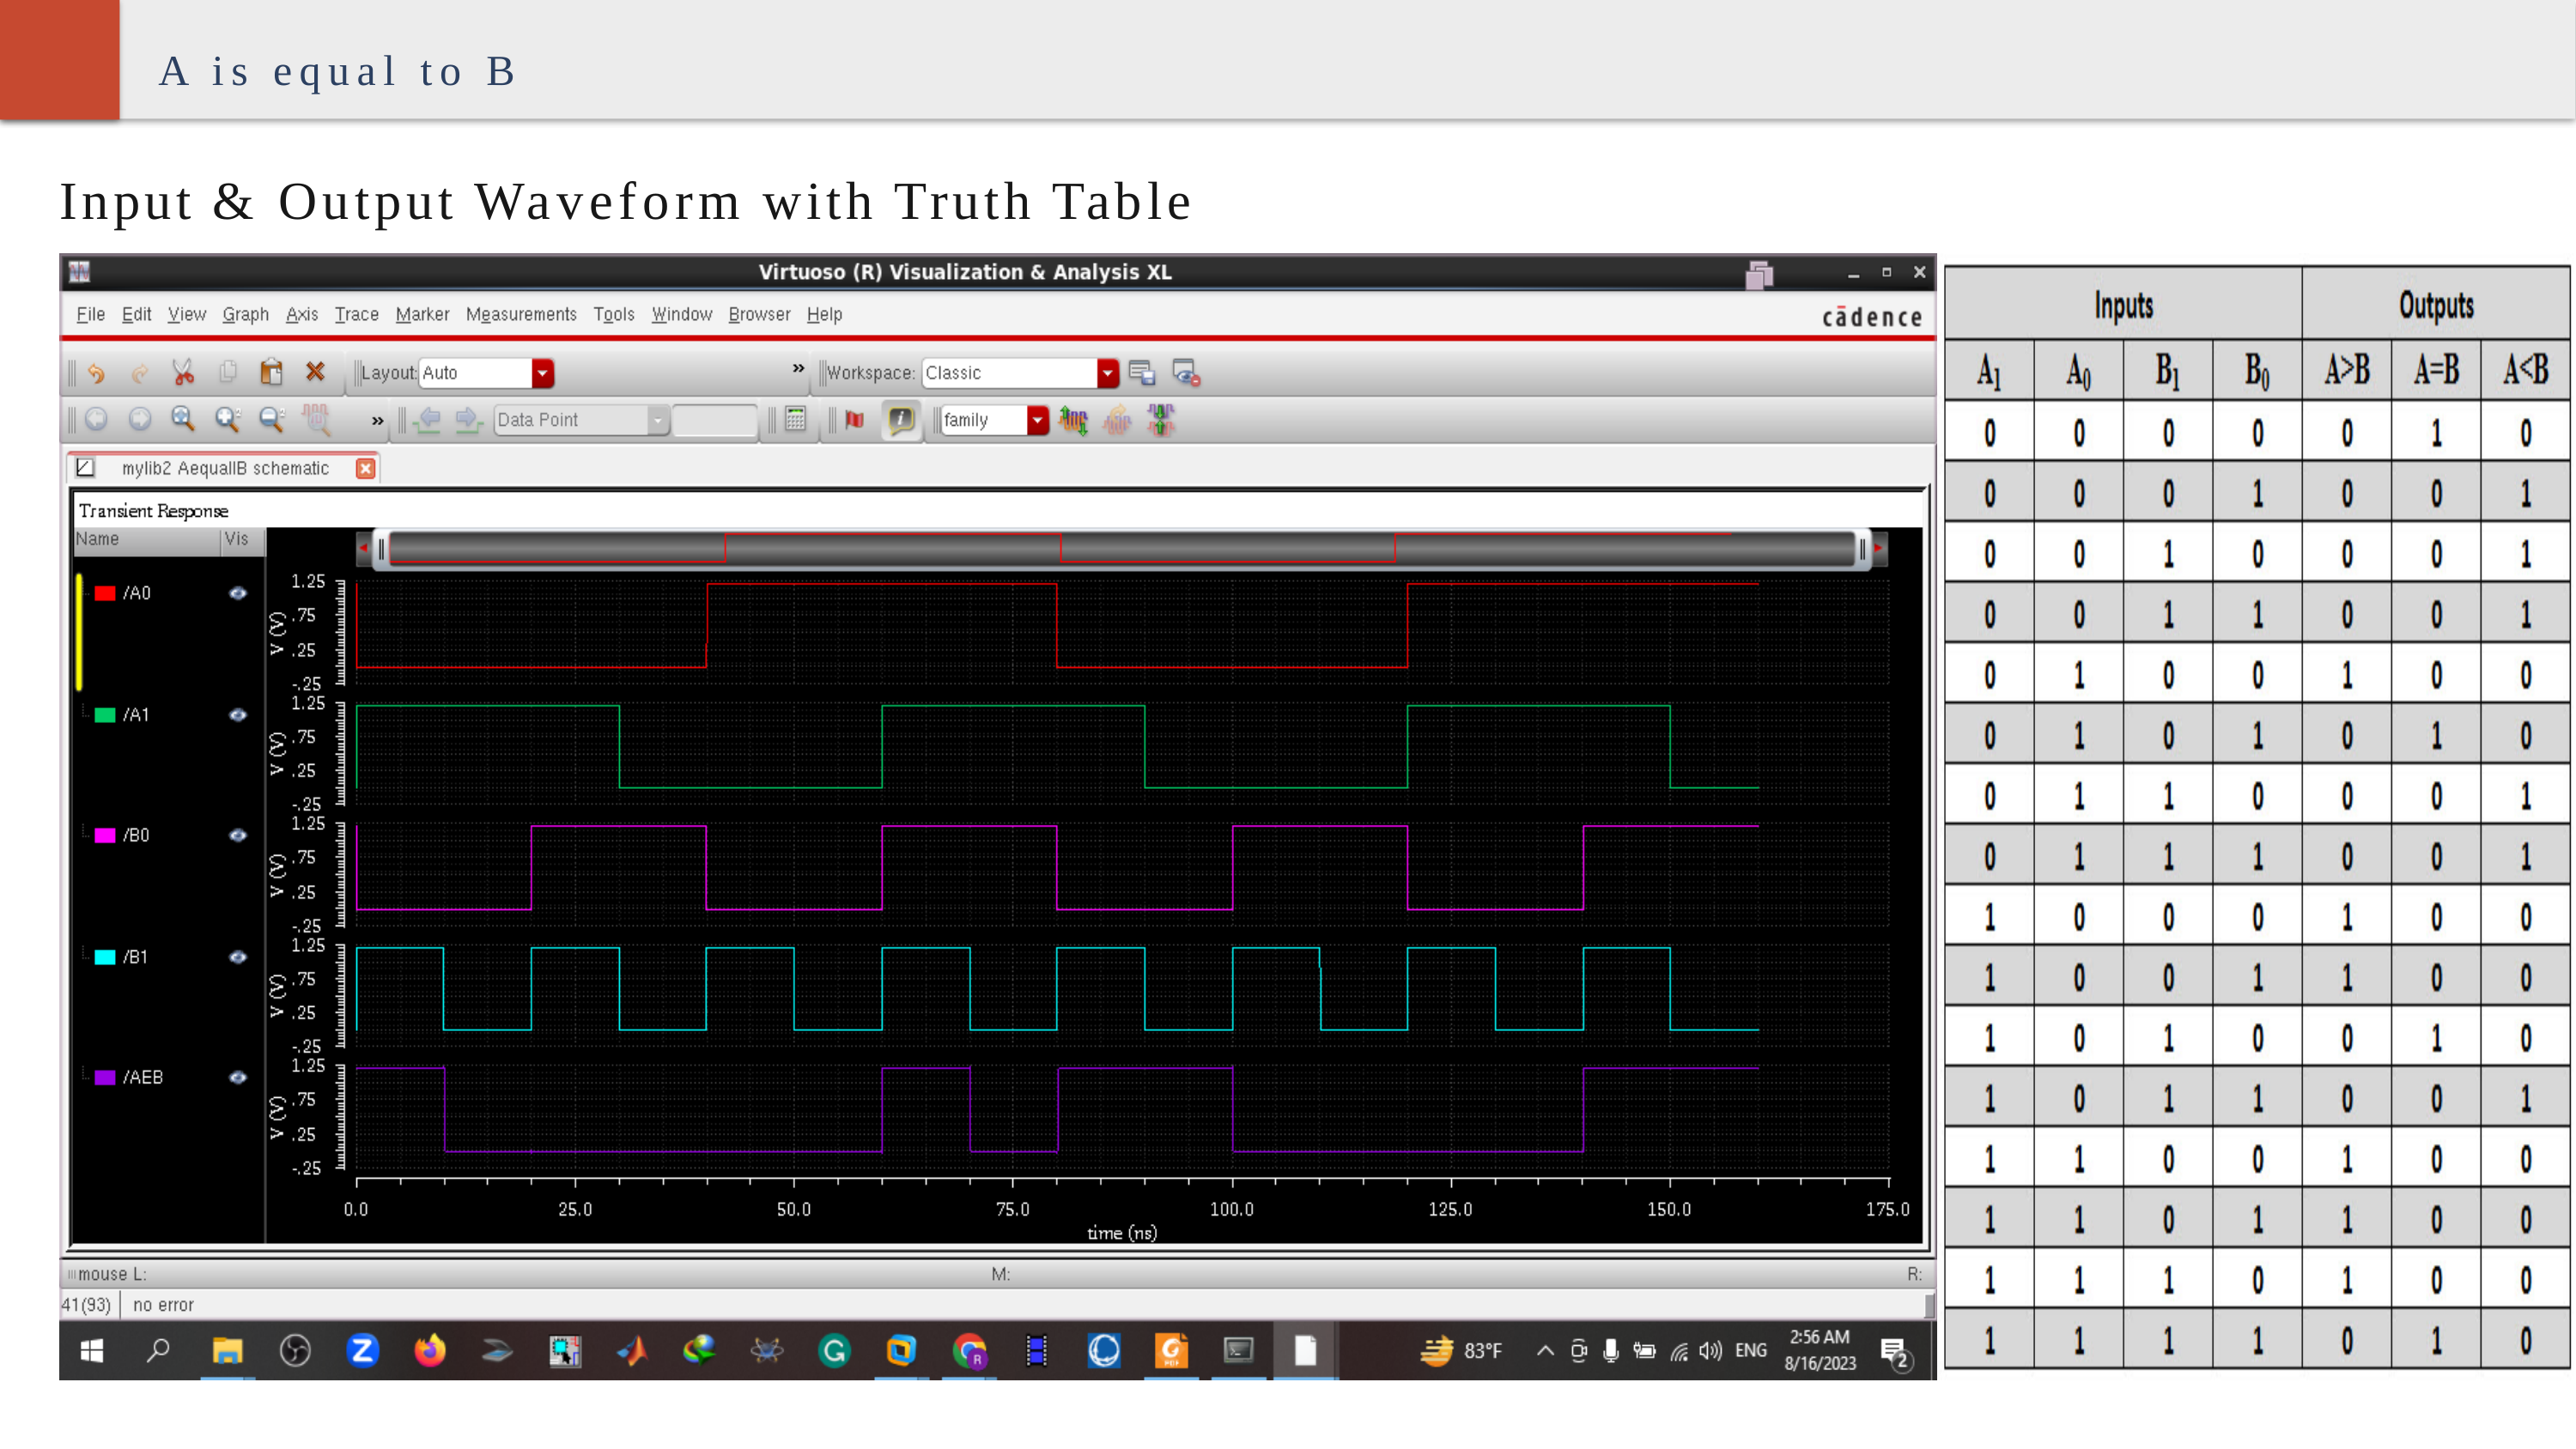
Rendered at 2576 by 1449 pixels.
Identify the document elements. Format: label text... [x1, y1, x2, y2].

text_box Input & Output Waveform with Truth Table [59, 142, 1226, 231]
text_box A is equal to B [53, 23, 833, 94]
text_box [0, 0, 121, 121]
picture [59, 253, 2576, 1381]
text_box [124, 0, 2576, 121]
